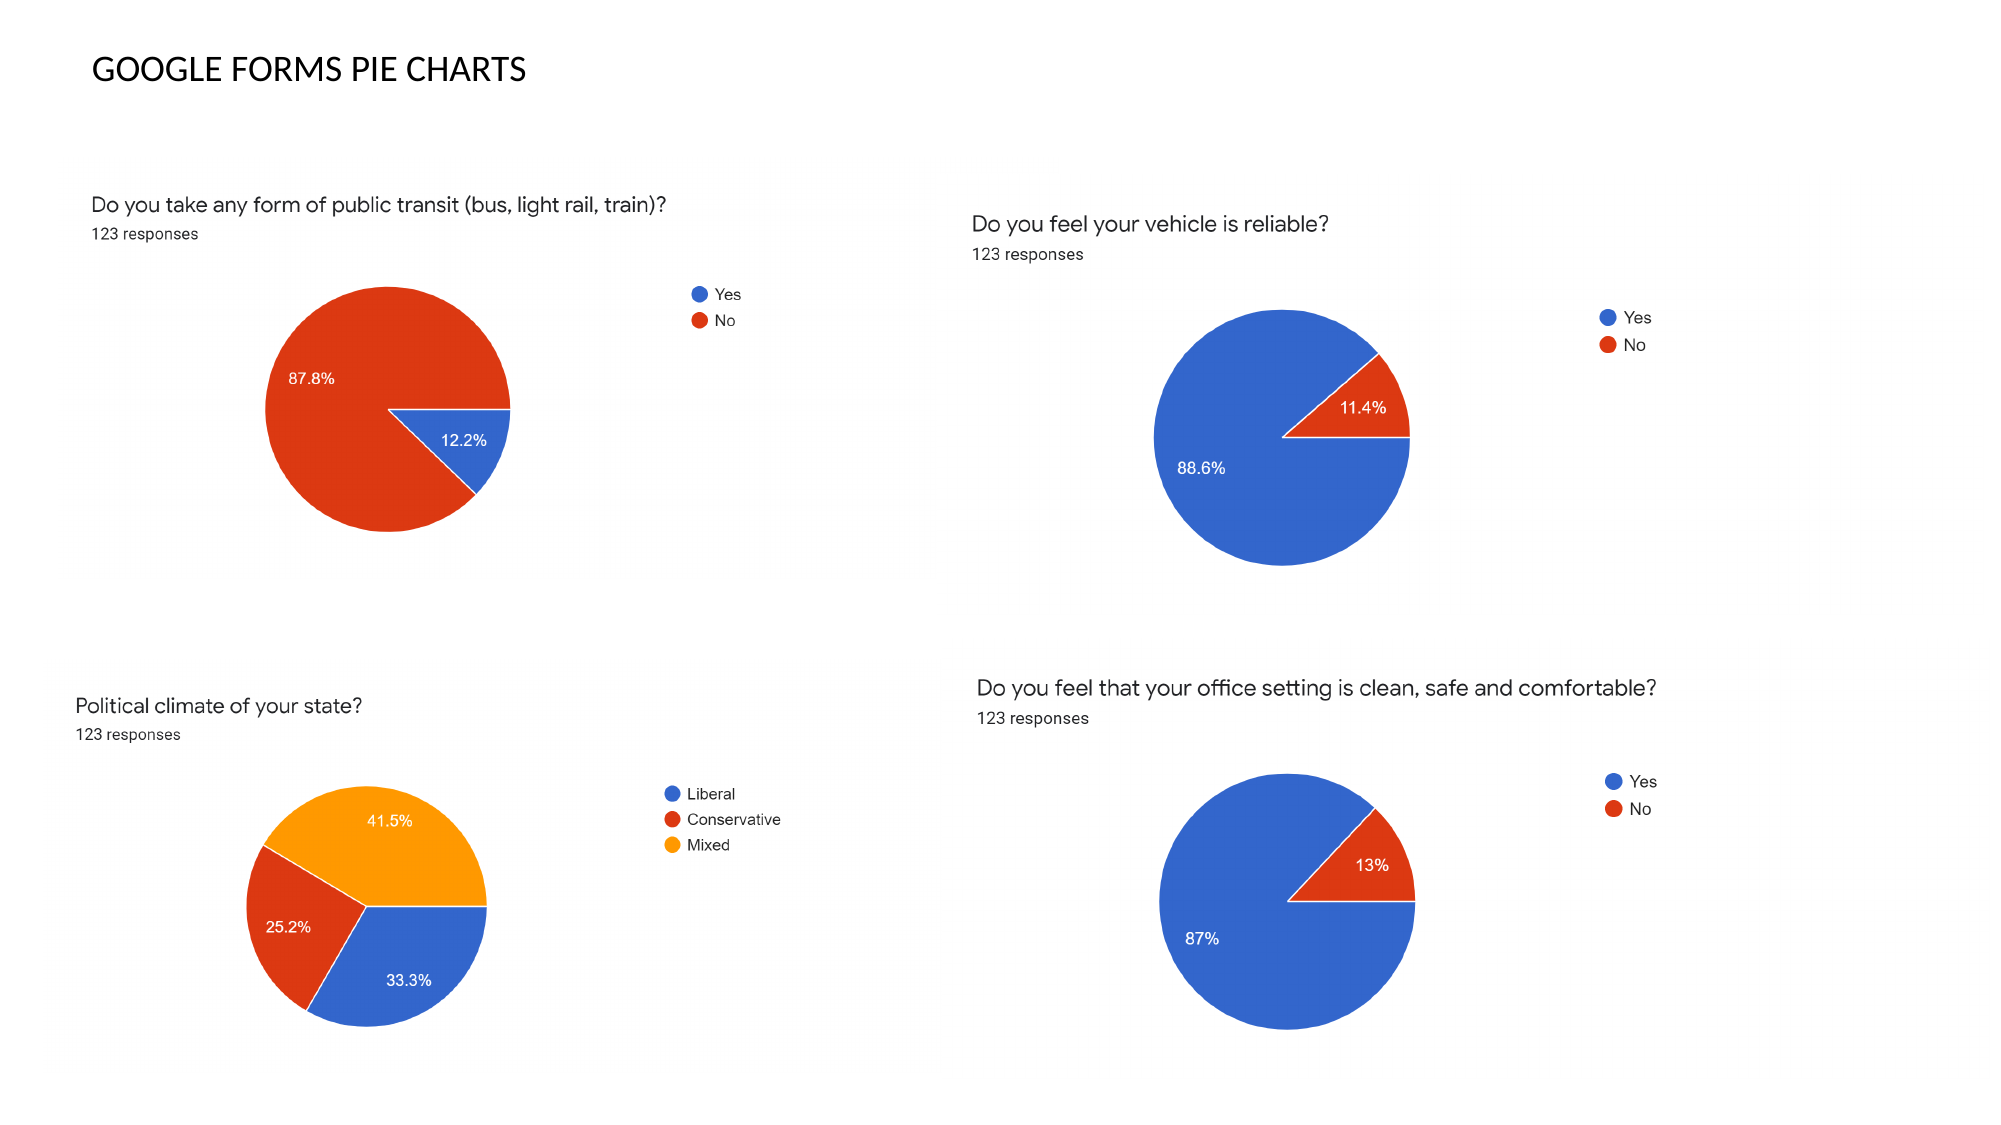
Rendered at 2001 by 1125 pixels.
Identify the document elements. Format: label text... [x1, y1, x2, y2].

text_box GOOGLE FORMS PIE CHARTS [77, 36, 594, 96]
picture [58, 157, 1984, 615]
picture [43, 638, 1990, 1079]
